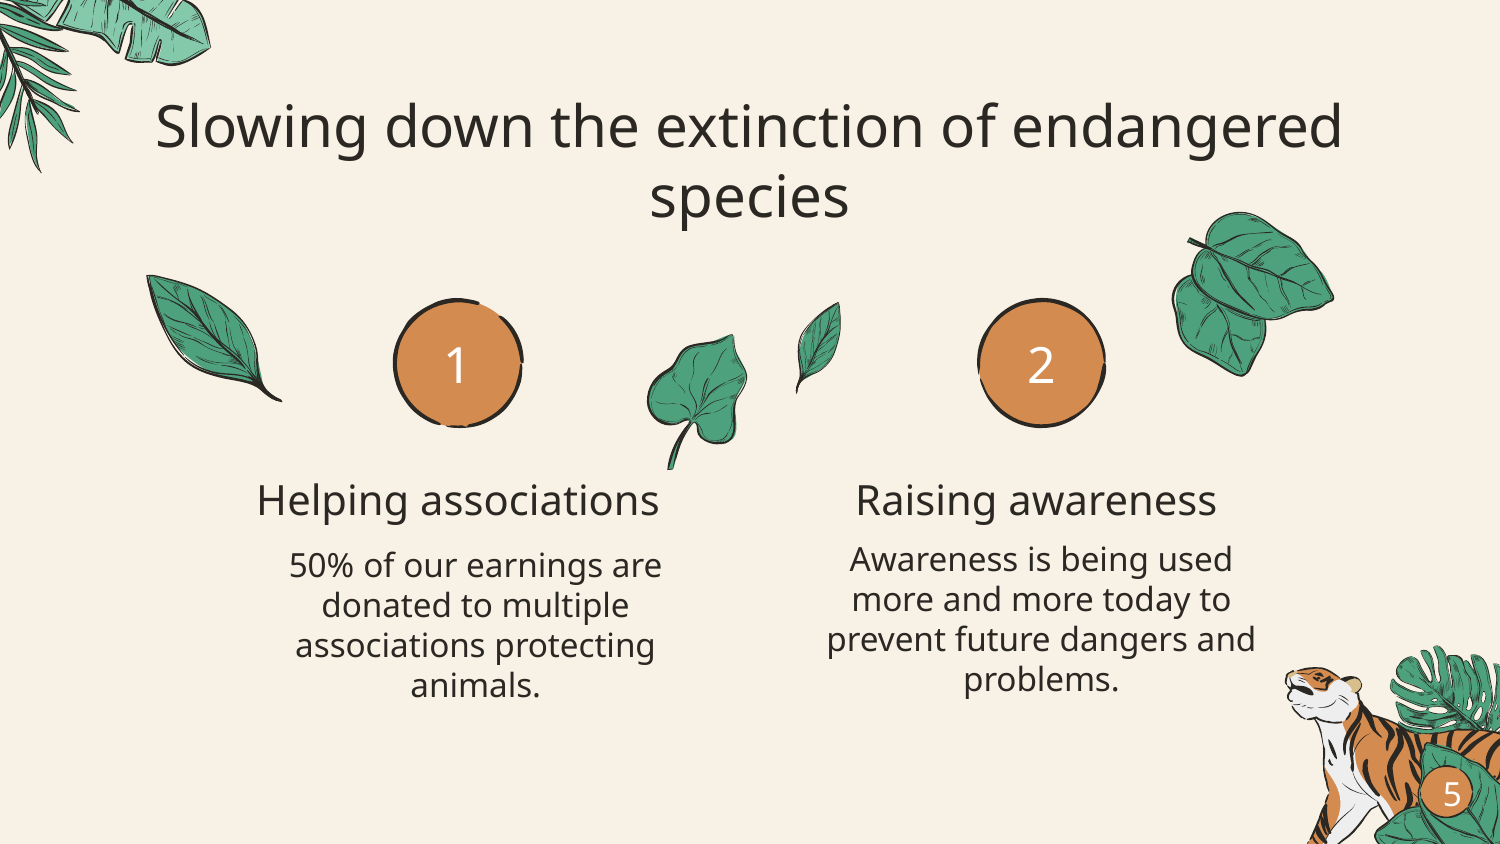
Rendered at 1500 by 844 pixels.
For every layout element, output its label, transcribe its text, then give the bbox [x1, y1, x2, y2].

subtitle Helping associations [235, 470, 681, 539]
title Slowing down the extinction of endangered species [116, 74, 1383, 169]
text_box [392, 297, 525, 429]
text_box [1170, 211, 1335, 378]
subtitle Raising awareness [819, 470, 1265, 523]
subtitle Awareness is being used more and more today to prevent future dangers and problems. [799, 523, 1284, 722]
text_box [167, 253, 252, 429]
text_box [1419, 764, 1474, 819]
subtitle 50% of our earnings are donated to multiple associations protecting animals. [219, 529, 733, 728]
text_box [976, 297, 1107, 429]
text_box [643, 333, 751, 471]
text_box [792, 298, 839, 394]
